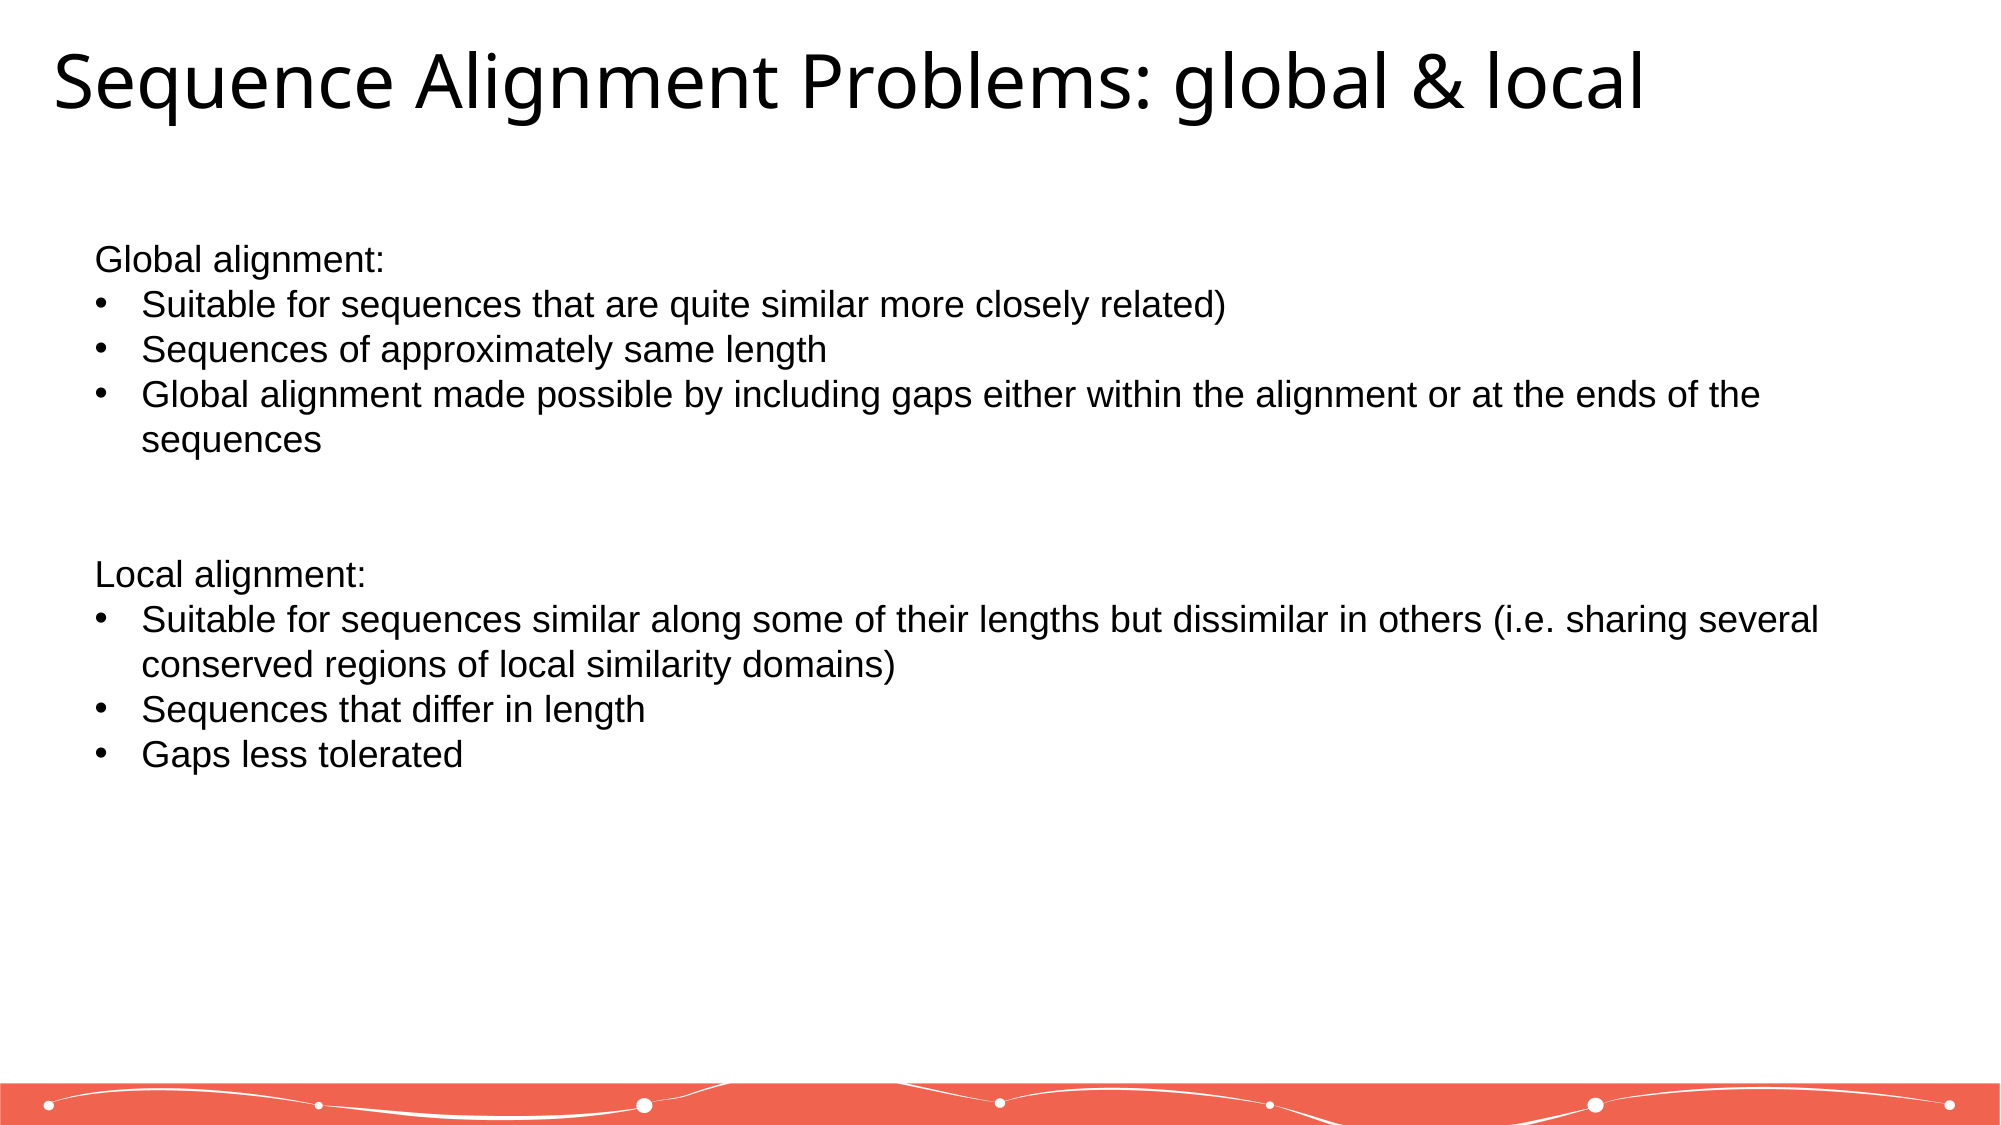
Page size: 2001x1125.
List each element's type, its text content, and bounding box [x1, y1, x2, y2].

text_box Sequence Alignment Problems: global & local [38, 26, 1962, 132]
text_box Global alignment: ﻿﻿Suitable for sequences that are quite similar more closely related) ﻿﻿Sequences of approximately same length ﻿﻿Global alignment made possible by including gaps either within the alignment or at the ends of the sequences Local alignment: Suitable for sequences similar along some of their lengths but dissimilar in others (i.e. sharing several conserved regions of local similarity domains) Sequences that differ in length Gaps less tolerated [79, 227, 1926, 783]
picture [0, 1083, 2000, 1125]
